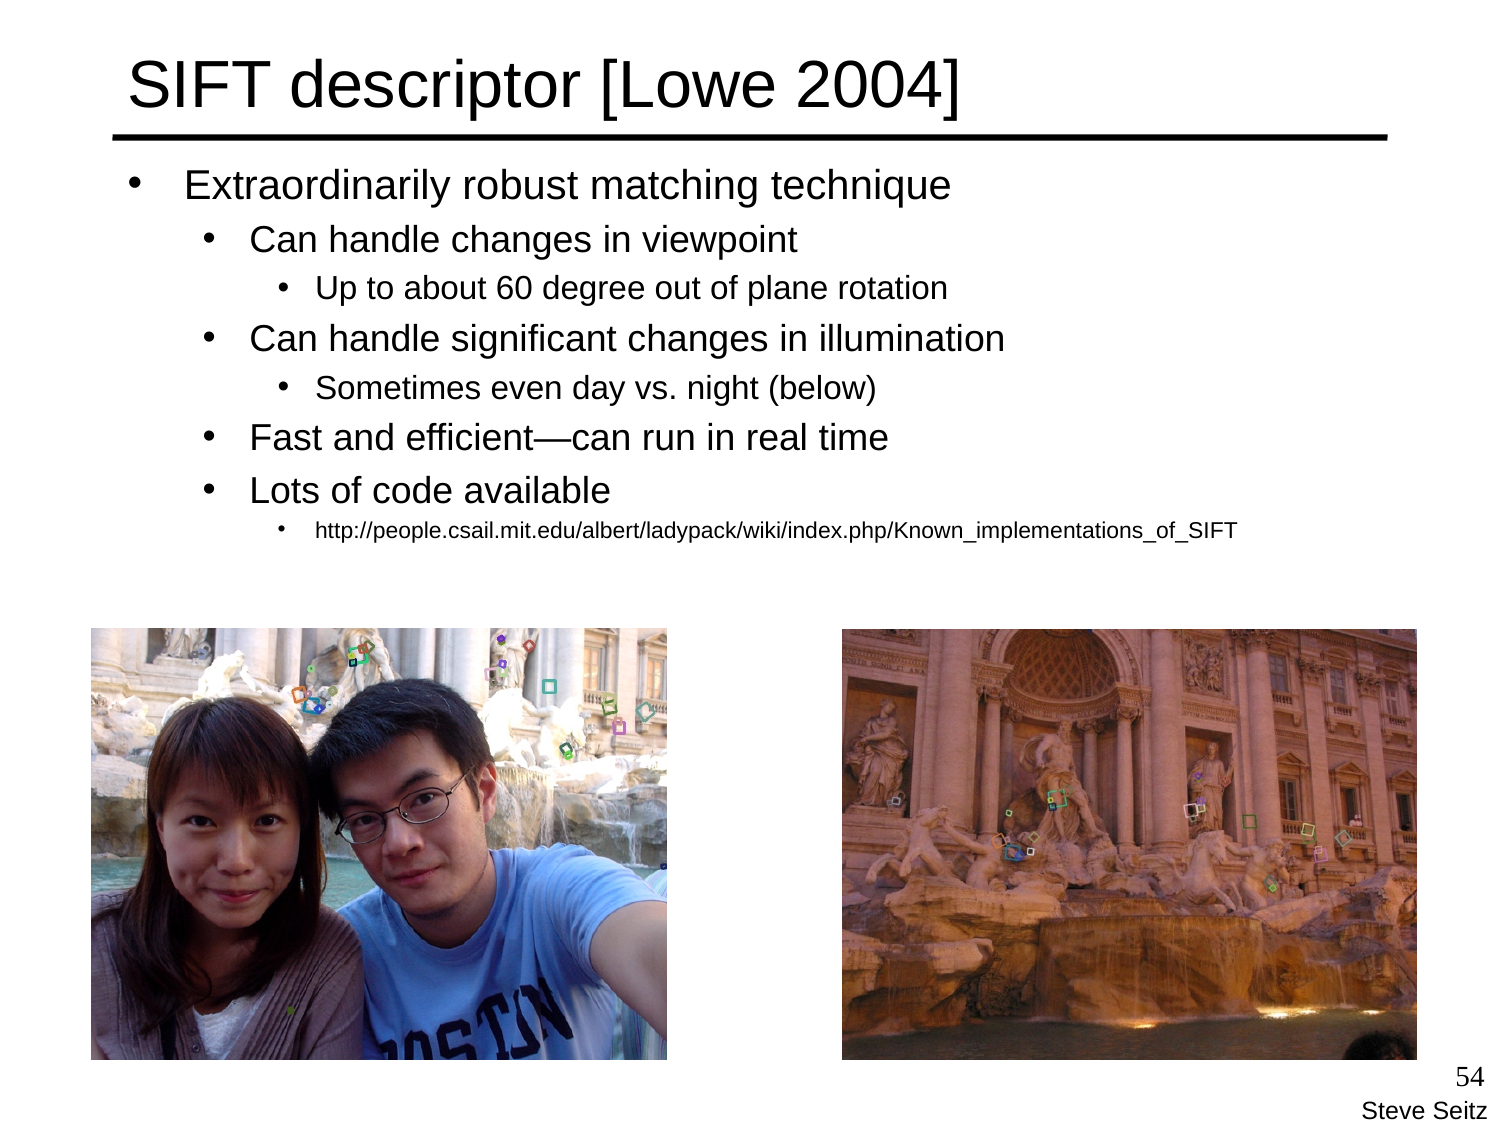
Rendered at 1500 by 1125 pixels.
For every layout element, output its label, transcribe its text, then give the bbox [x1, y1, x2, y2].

picture [842, 628, 1417, 1060]
title SIFT descriptor [Lowe 2004] [112, 0, 1500, 163]
list Extraordinarily robust matching technique Can handle changes in viewpoint Up to about 60 degree out of plane rotation Can handle significant changes in illumination Sometimes even day vs. night (below) Fast and efficient—can run in real time Lots of code available http://people.csail.mit.edu/albert/ladypack/wiki/index.php/Known_implementations_of_SIFT [112, 163, 1388, 1013]
text_box 54 [1187, 1049, 1500, 1125]
picture [90, 628, 667, 1060]
